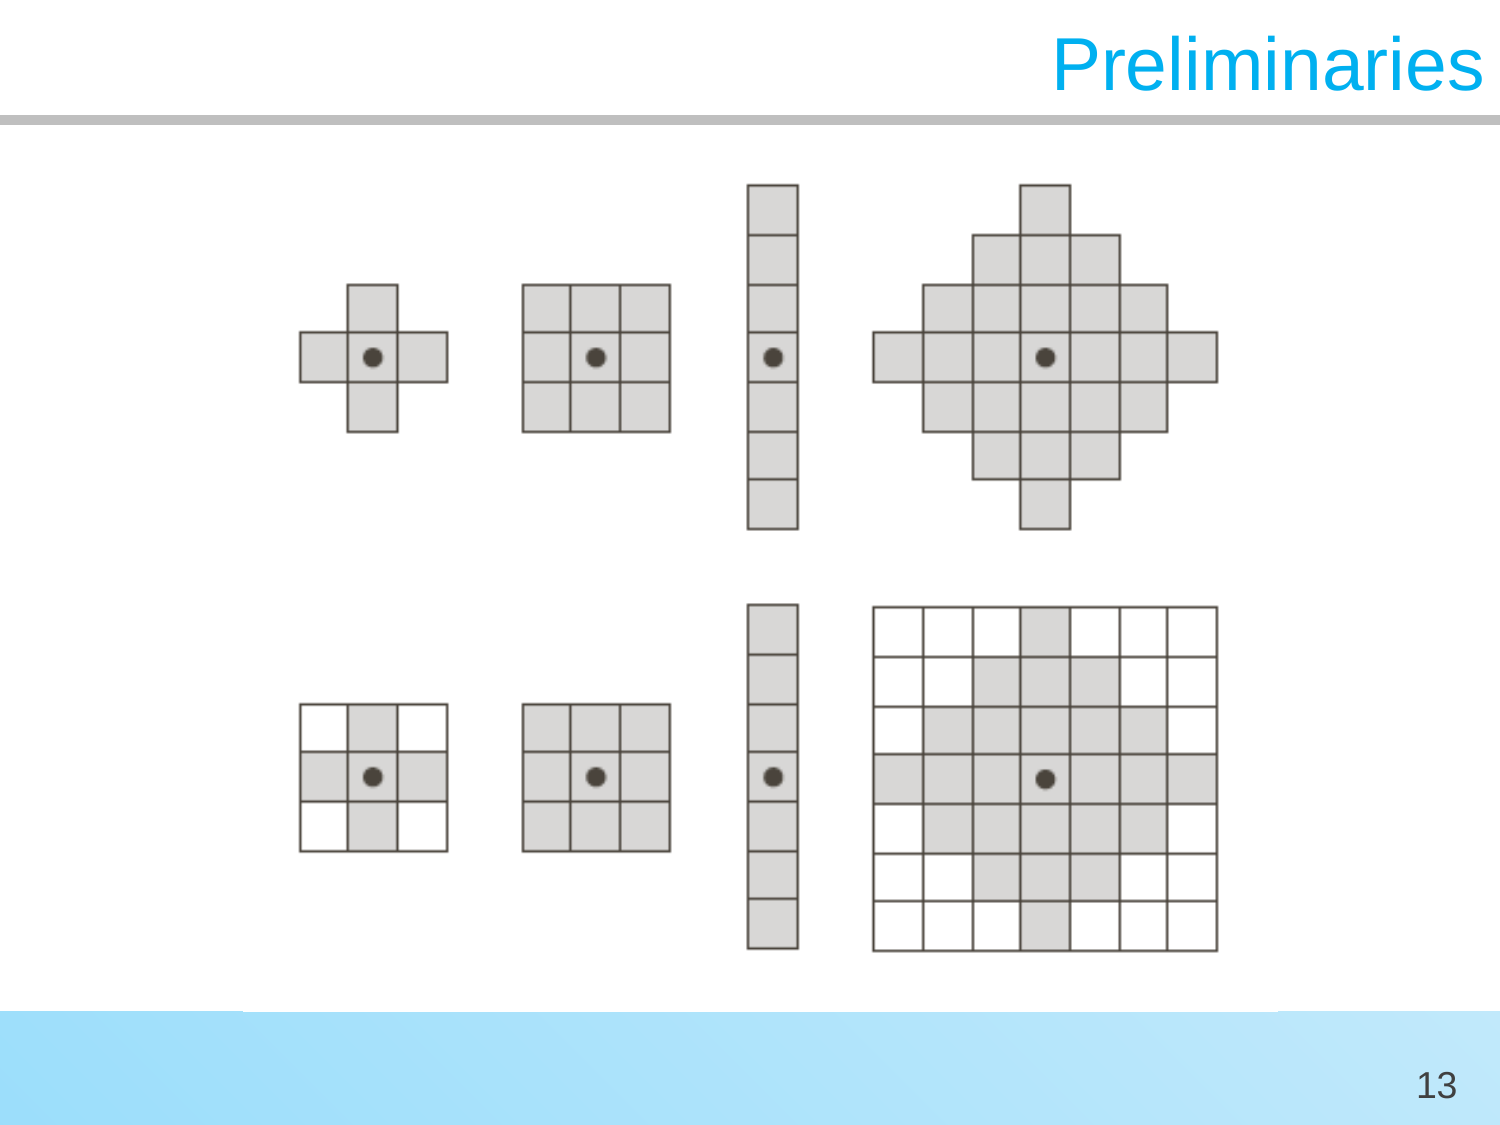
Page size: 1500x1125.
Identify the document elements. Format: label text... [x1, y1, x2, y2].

picture [242, 166, 1278, 1012]
title Preliminaries [0, 0, 1500, 122]
